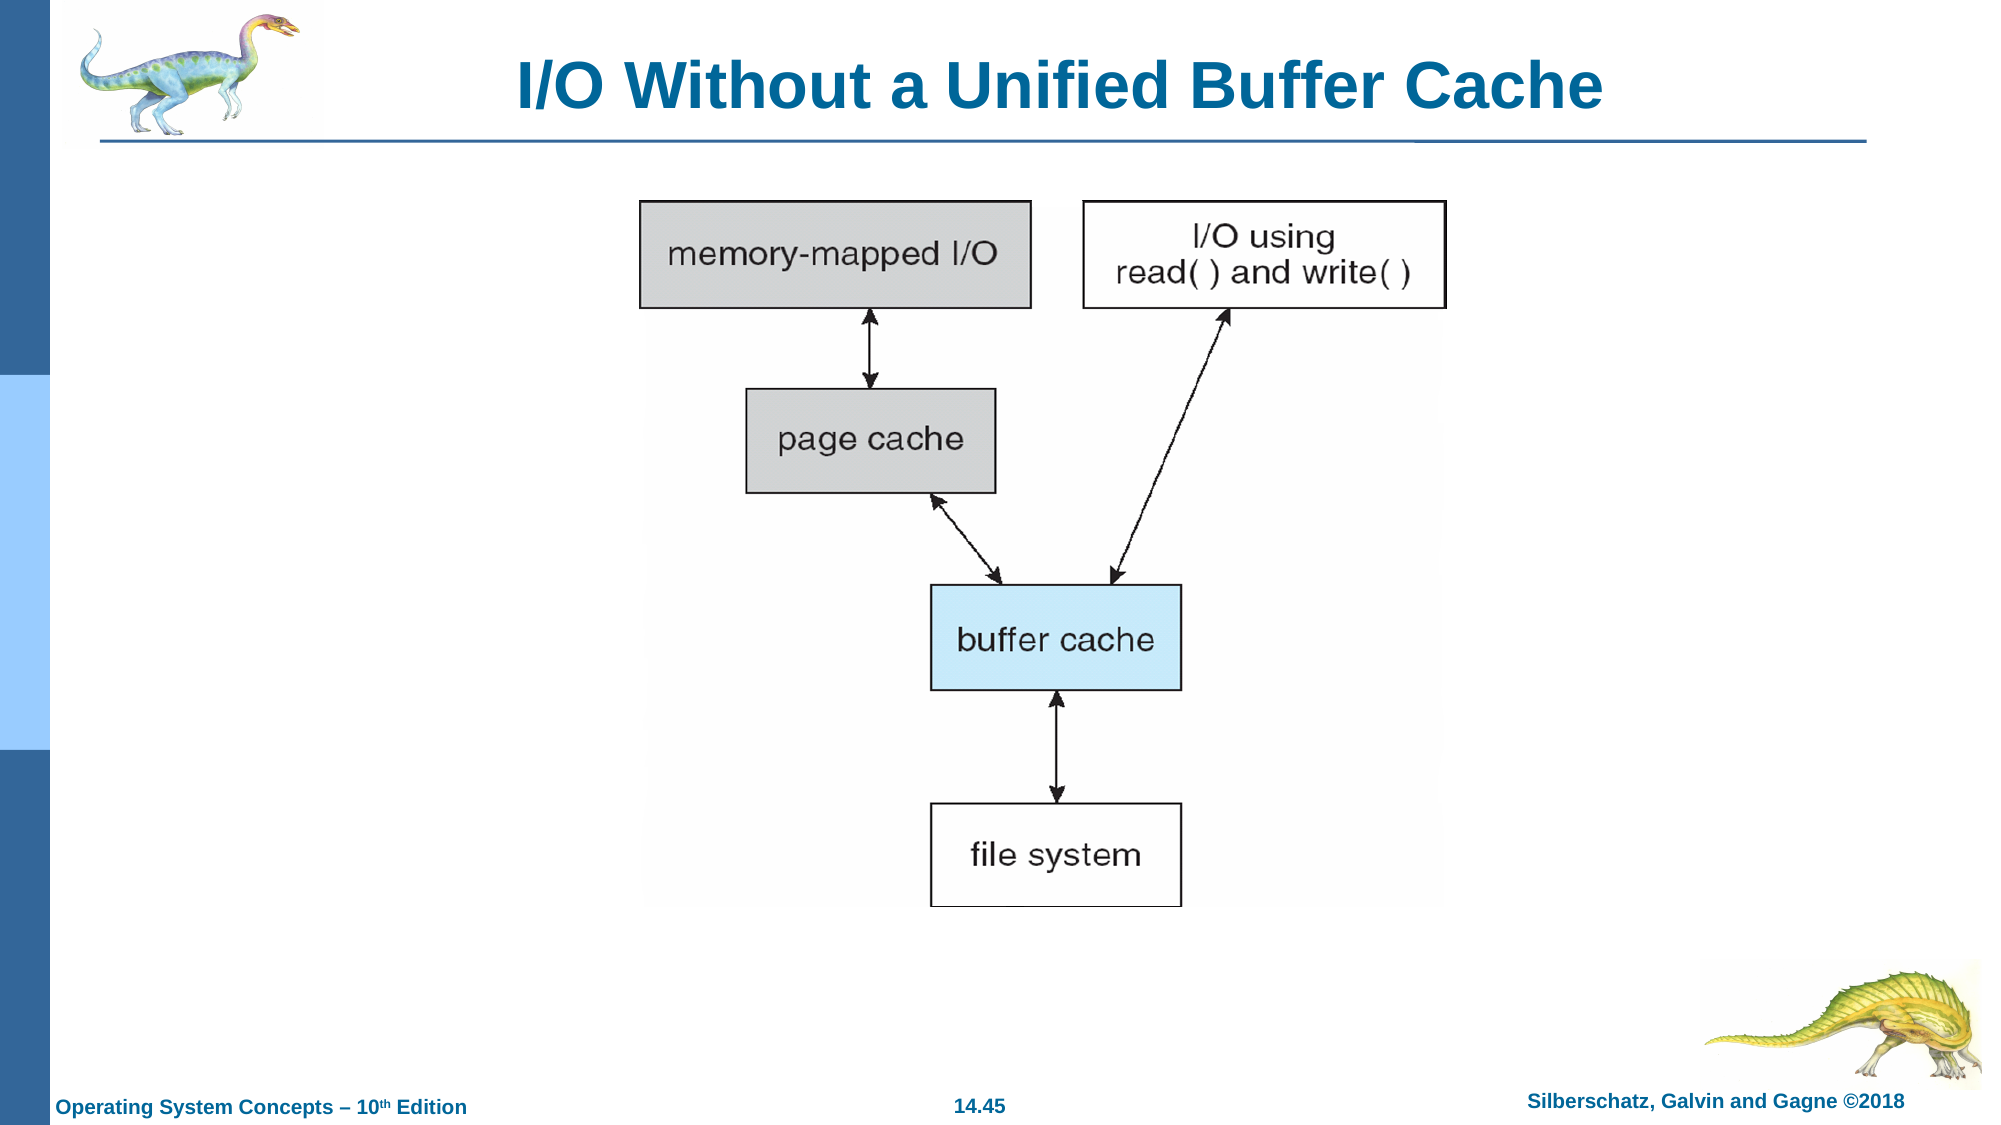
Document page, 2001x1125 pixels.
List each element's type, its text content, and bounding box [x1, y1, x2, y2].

picture [62, 0, 324, 149]
picture [1700, 959, 1982, 1090]
title I/O Without a Unified Buffer Cache [439, 35, 1683, 130]
picture [637, 199, 1448, 908]
